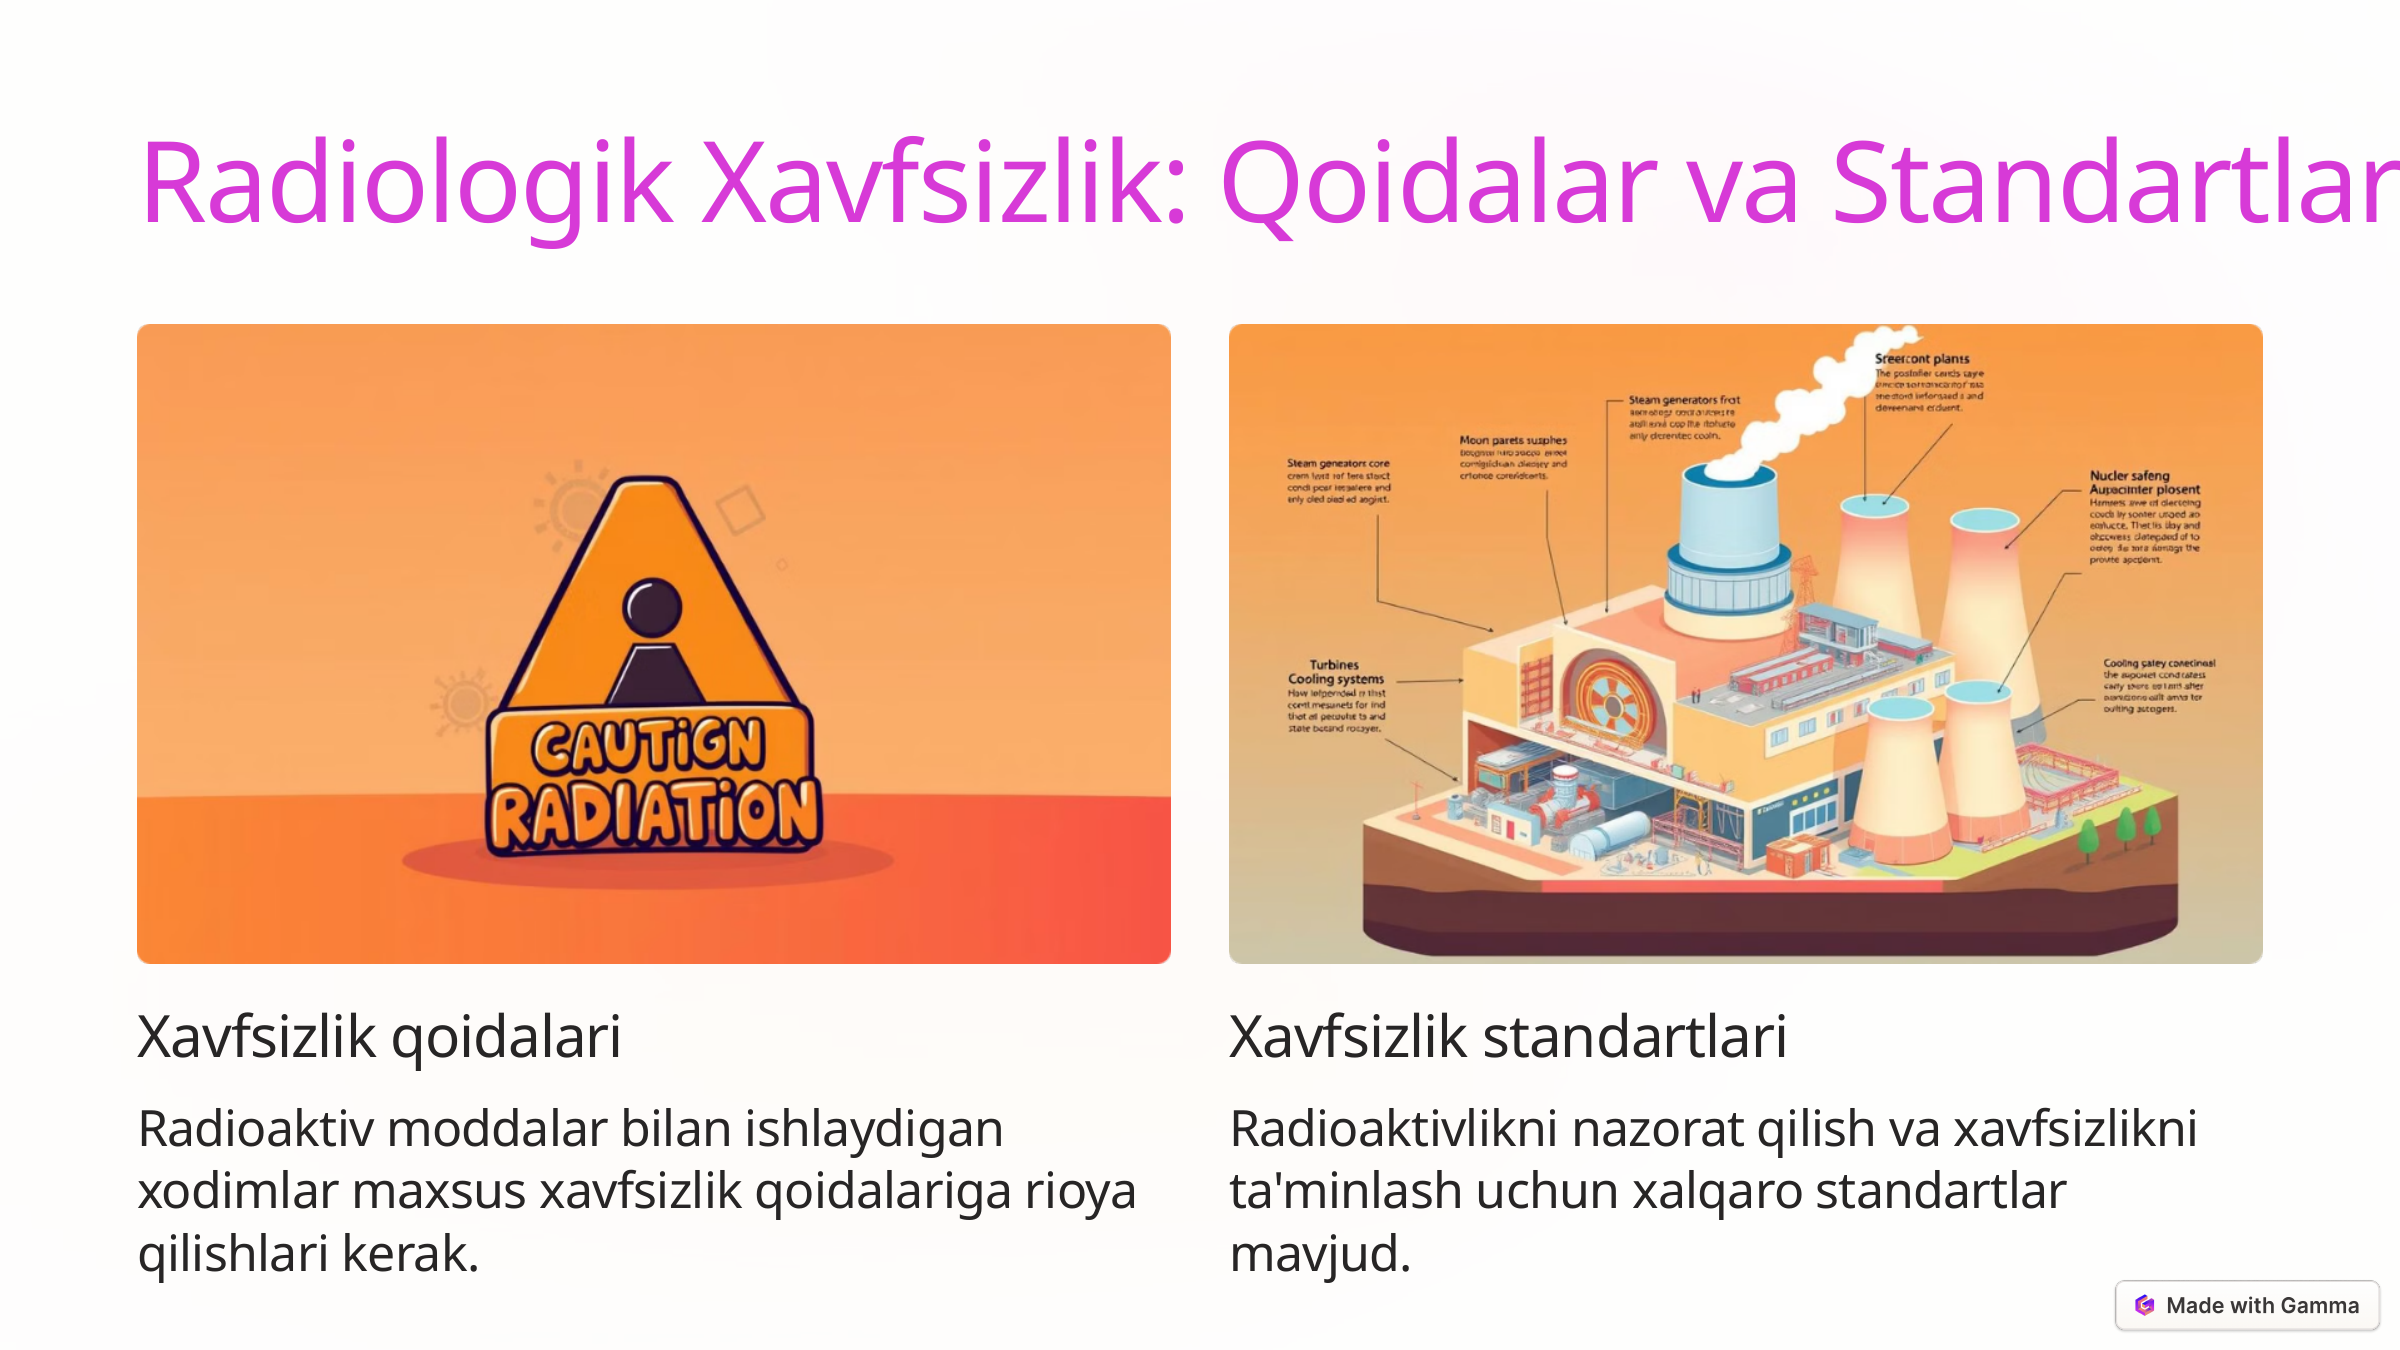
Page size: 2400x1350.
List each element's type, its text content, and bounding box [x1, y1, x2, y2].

text_box Xavfsizlik standartlari [1229, 1012, 1692, 1070]
picture [1229, 324, 2263, 964]
text_box Radioaktivlikni nazorat qilish va xavfsizlikni ta'minlash uchun xalqaro standartlar mavjud. [1229, 1093, 2263, 1220]
text_box Radiologik Xavfsizlik: Qoidalar va Standartlar [137, 130, 1953, 247]
text_box Radioaktiv moddalar bilan ishlaydigan xodimlar maxsus xavfsizlik qoidalariga rioya qilishlari kerak. [137, 1093, 1171, 1220]
picture [2106, 1271, 2389, 1339]
picture [137, 324, 1171, 964]
text_box Xavfsizlik qoidalari [137, 1012, 600, 1070]
